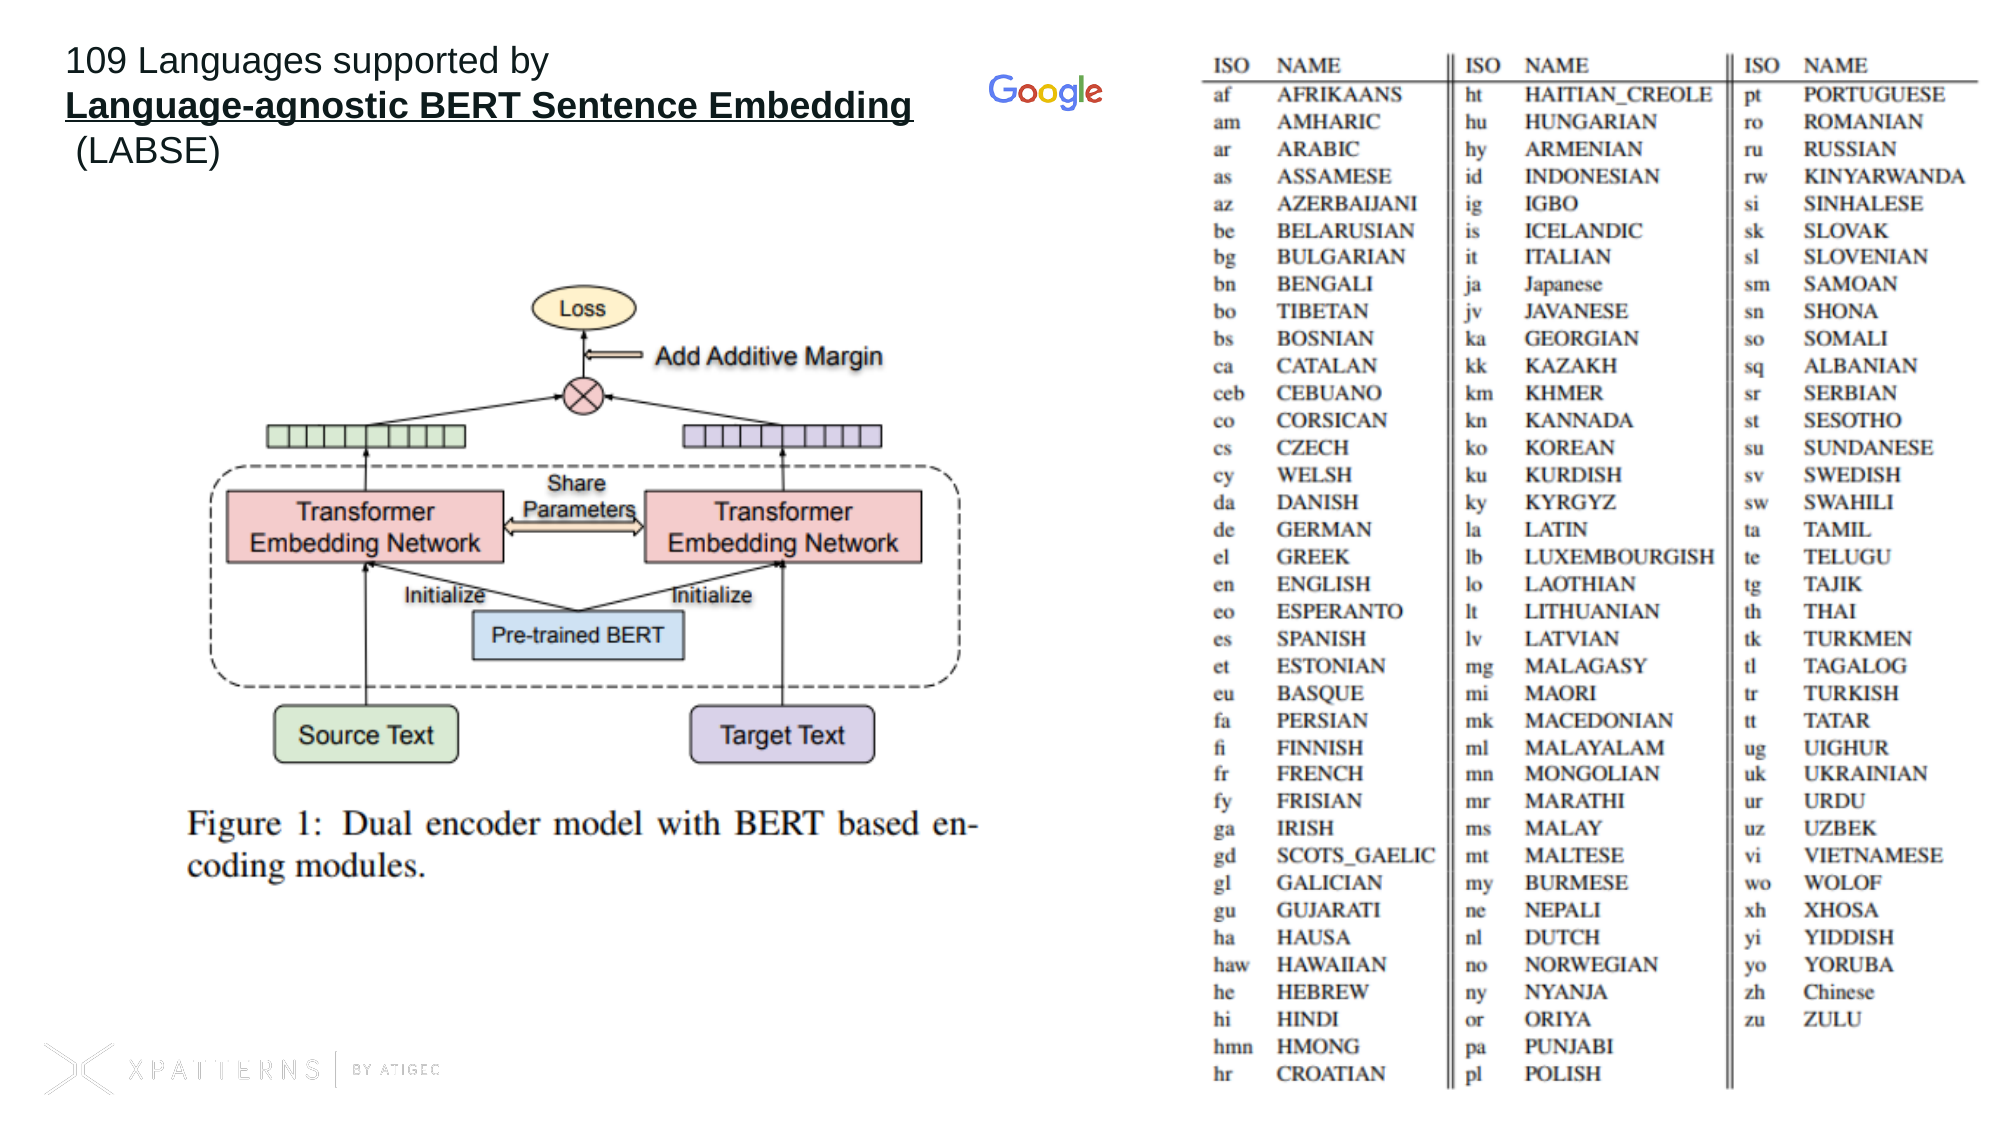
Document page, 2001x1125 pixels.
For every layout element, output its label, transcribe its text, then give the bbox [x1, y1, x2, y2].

picture [139, 264, 1015, 926]
picture [923, 22, 1168, 160]
picture [44, 1043, 439, 1095]
text_box 109 Languages supported by Language-agnostic BERT Sentence Embedding (LABSE) [50, 28, 1010, 268]
picture [1179, 28, 1982, 1119]
